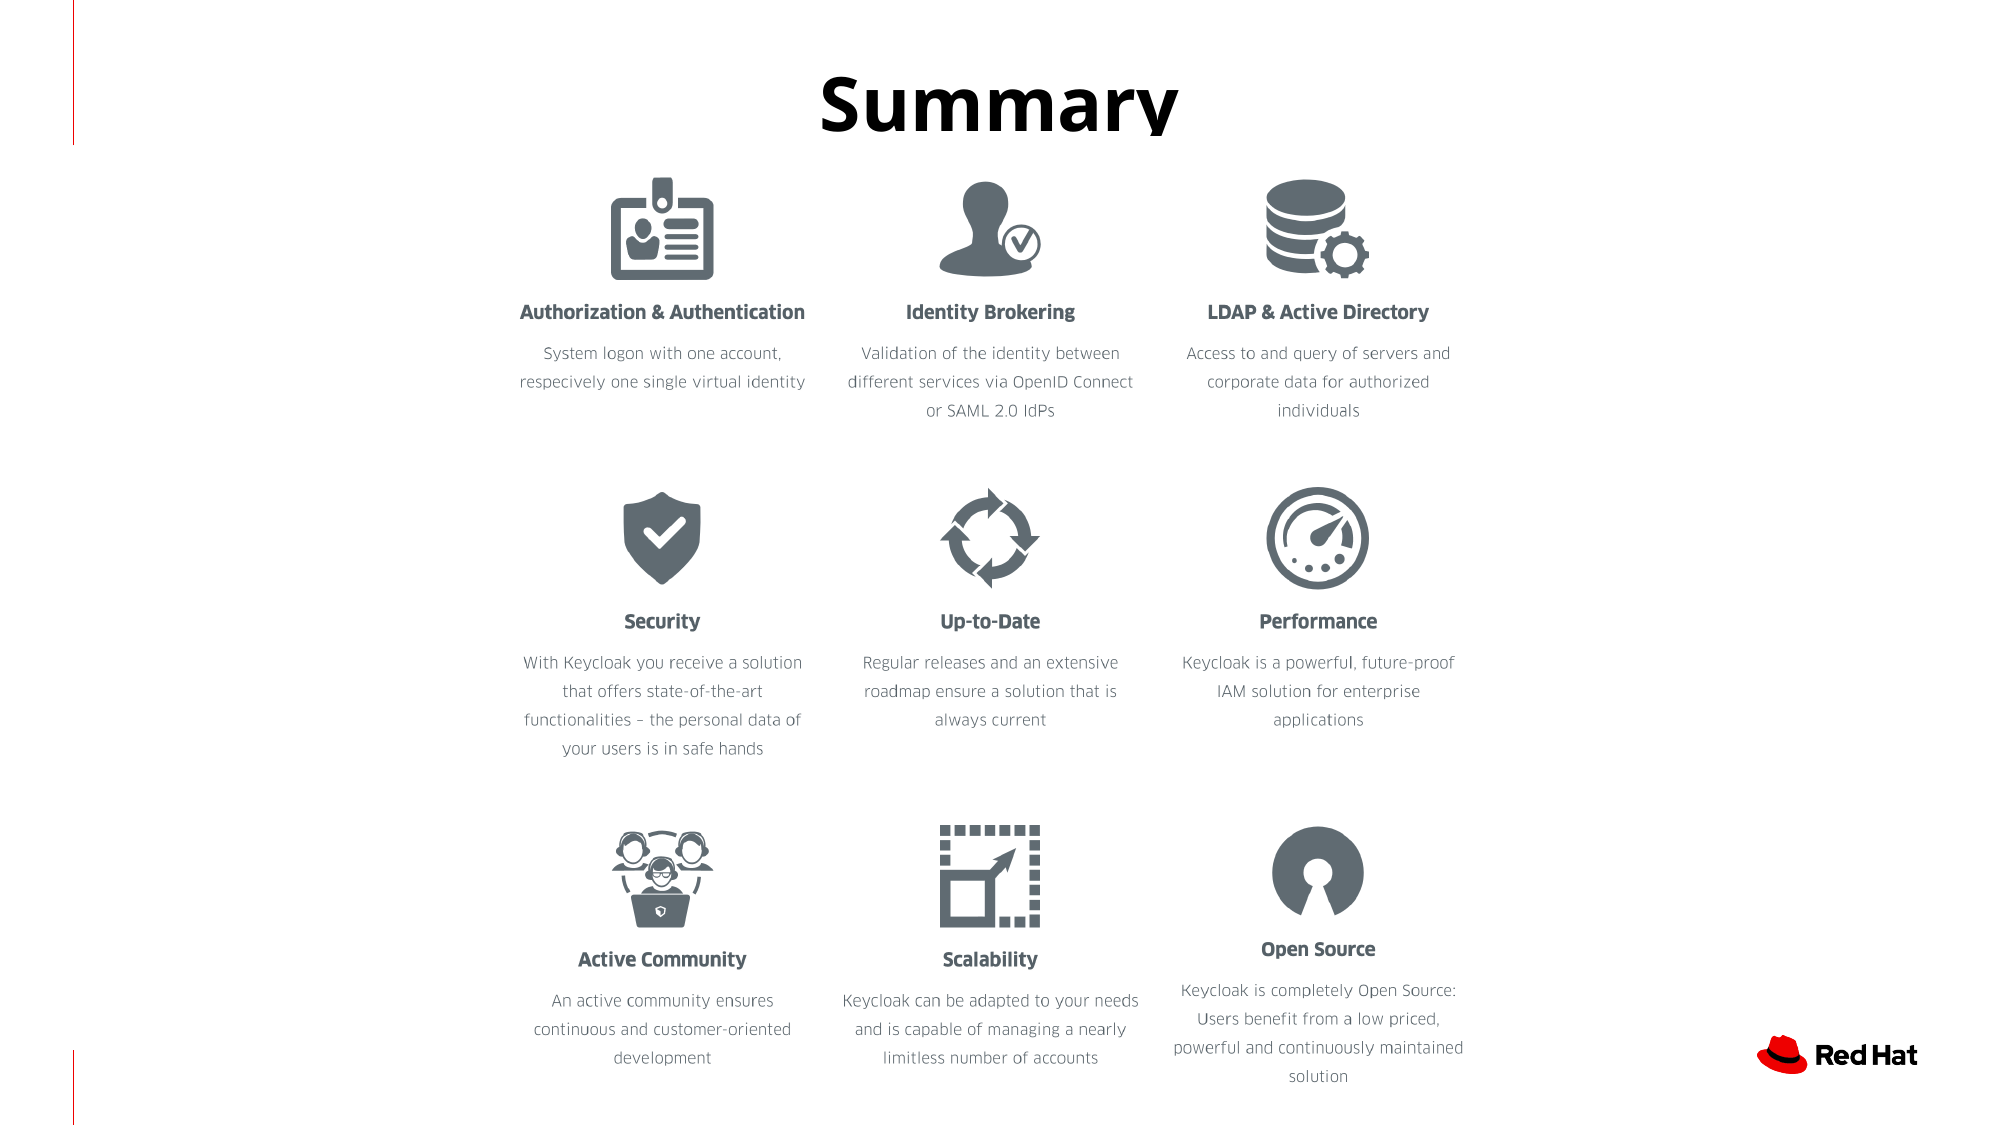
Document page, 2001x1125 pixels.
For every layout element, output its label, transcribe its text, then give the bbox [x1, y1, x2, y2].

title Summary [287, 42, 1713, 163]
picture [1757, 1035, 1918, 1074]
picture [464, 135, 1536, 1110]
